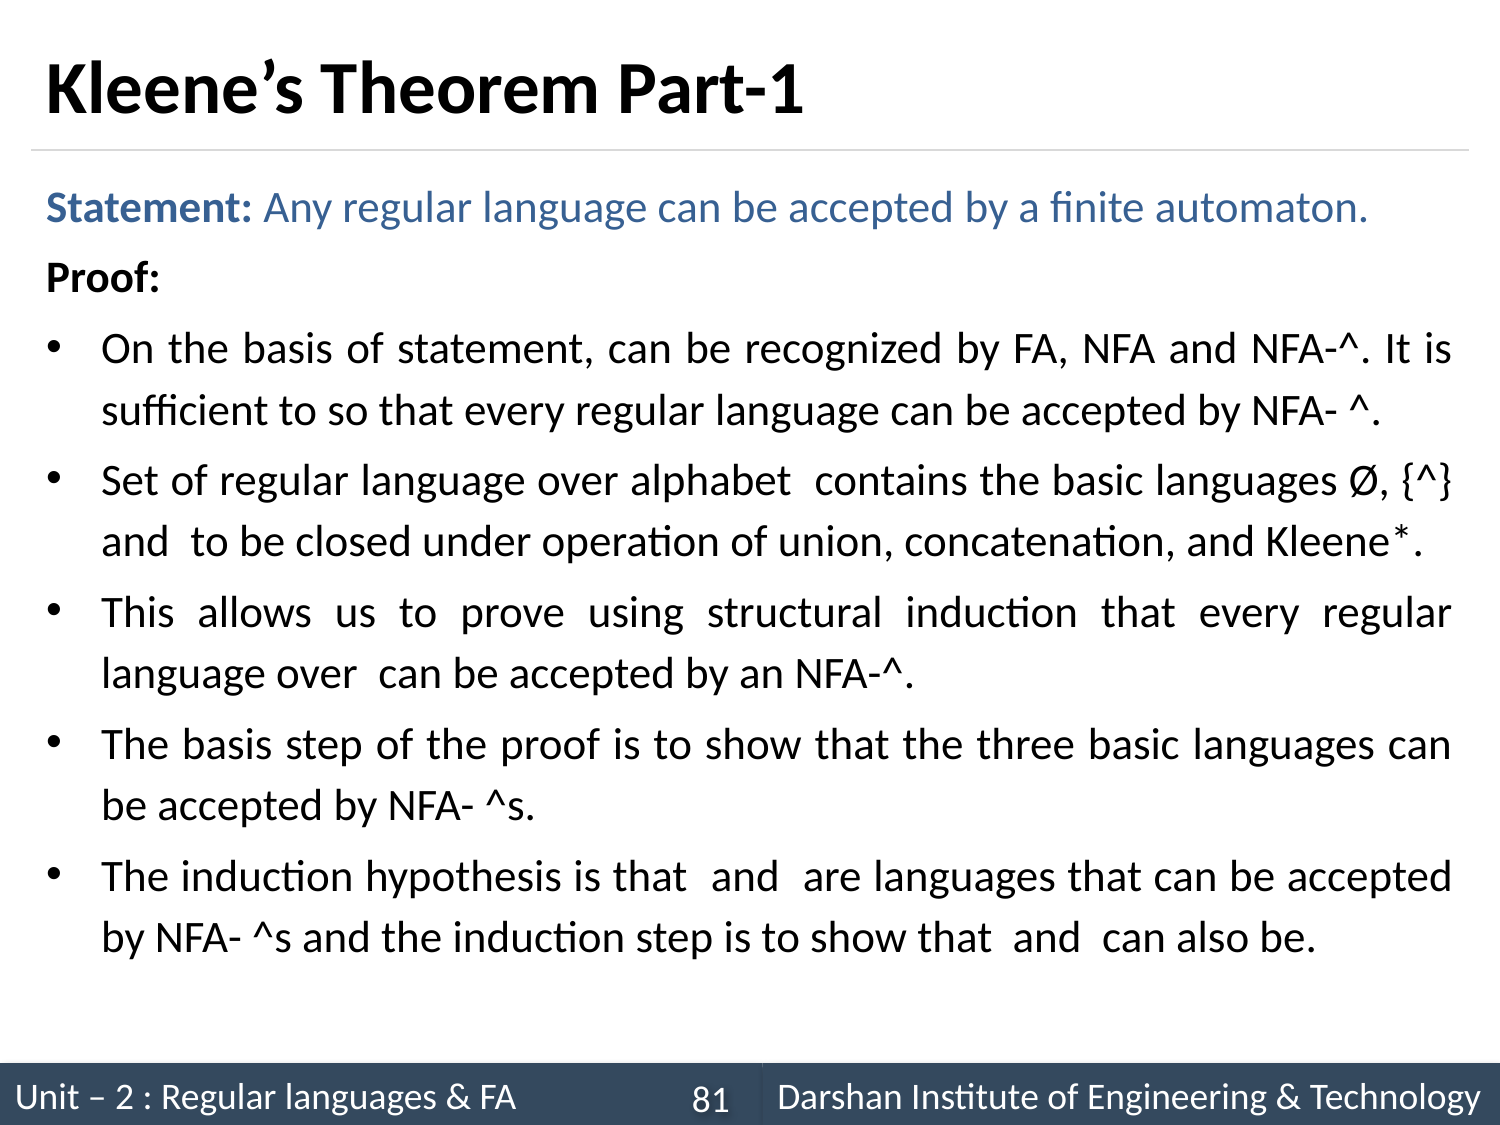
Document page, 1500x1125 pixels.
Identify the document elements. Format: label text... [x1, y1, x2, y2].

title Kleene’s Theorem Part-1 [31, 17, 1469, 150]
